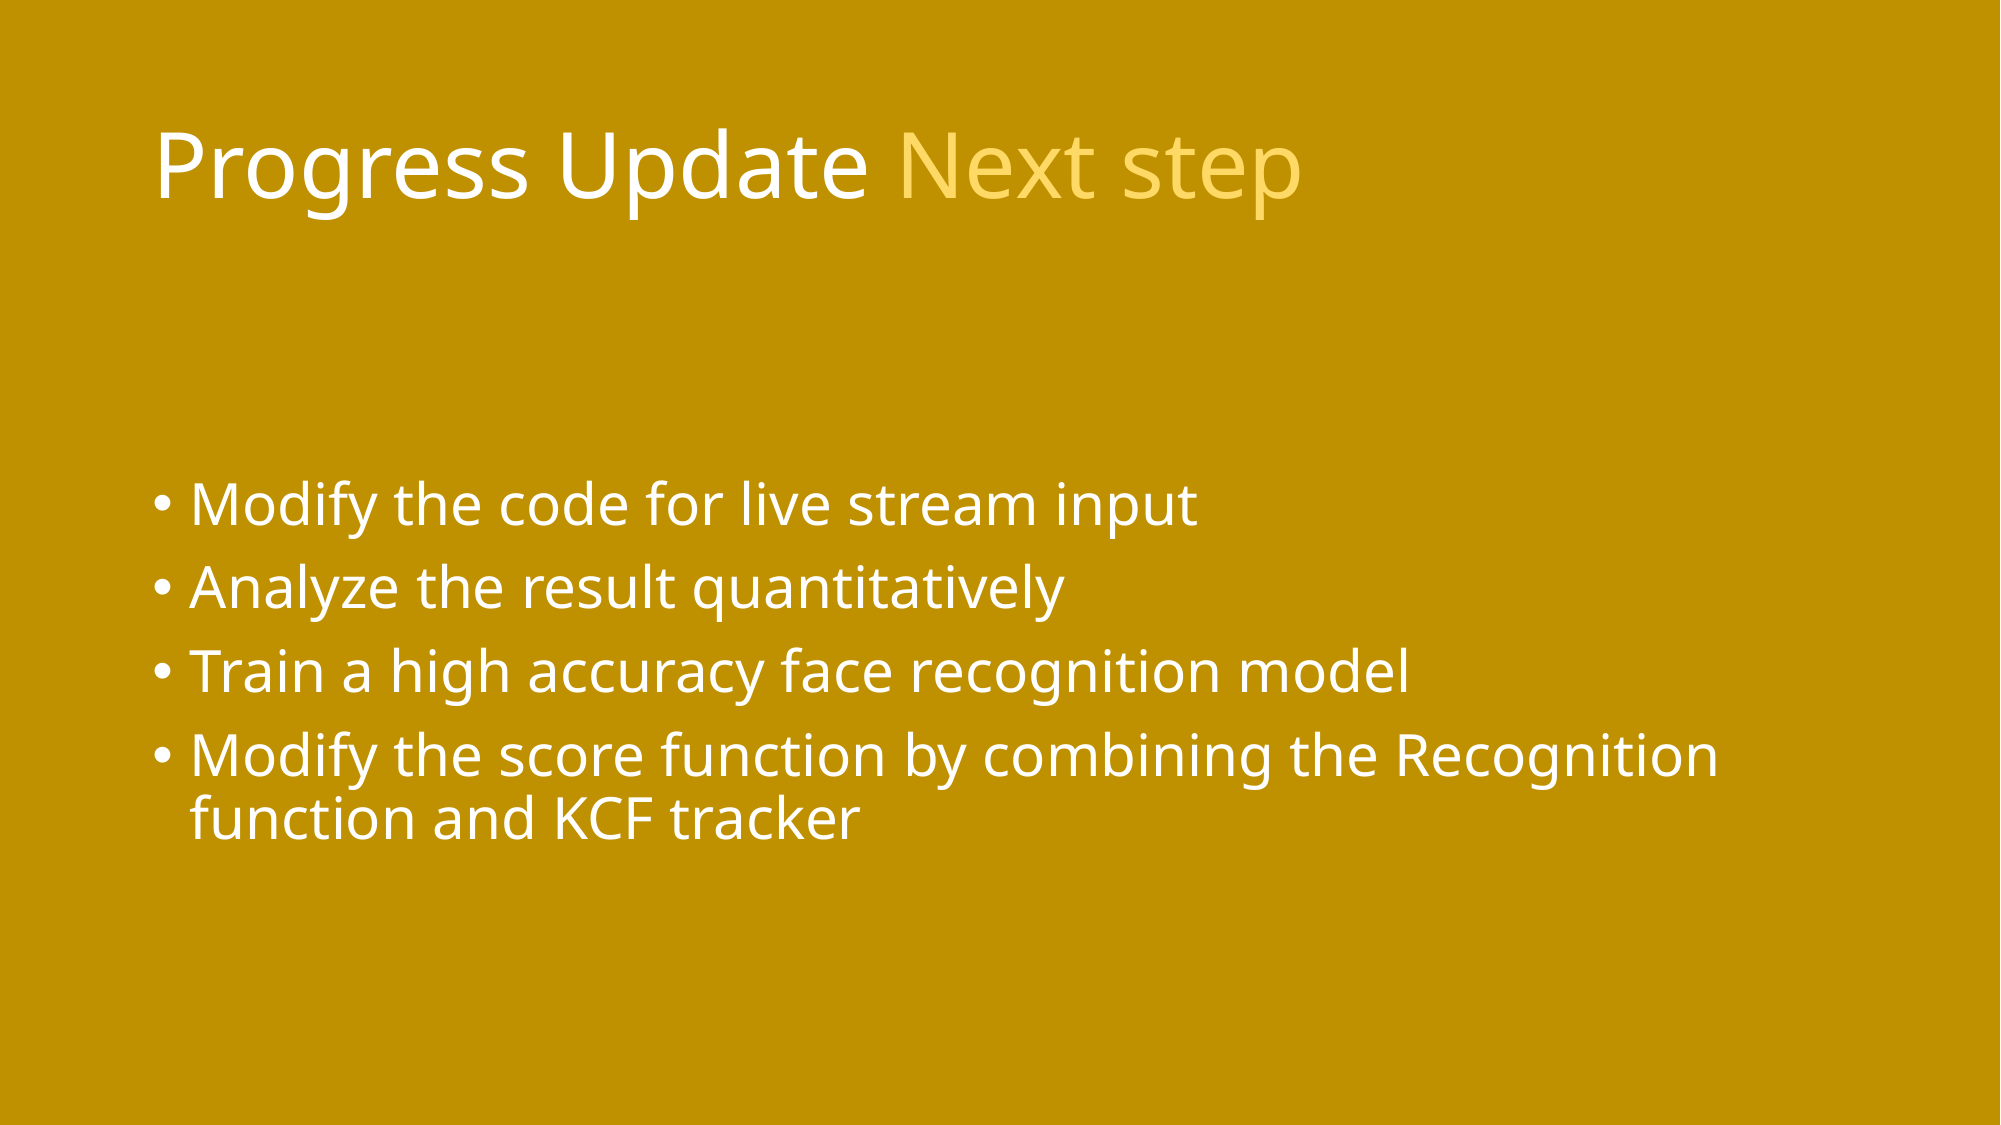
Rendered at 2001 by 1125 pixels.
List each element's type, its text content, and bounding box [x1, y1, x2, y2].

list Modify the code for live stream input Analyze the result quantitatively Train a high accuracy face recognition model Modify the score function by combining the Recognition function and KCF tracker [137, 467, 1863, 1125]
title Progress Update Next step [137, 59, 1863, 278]
